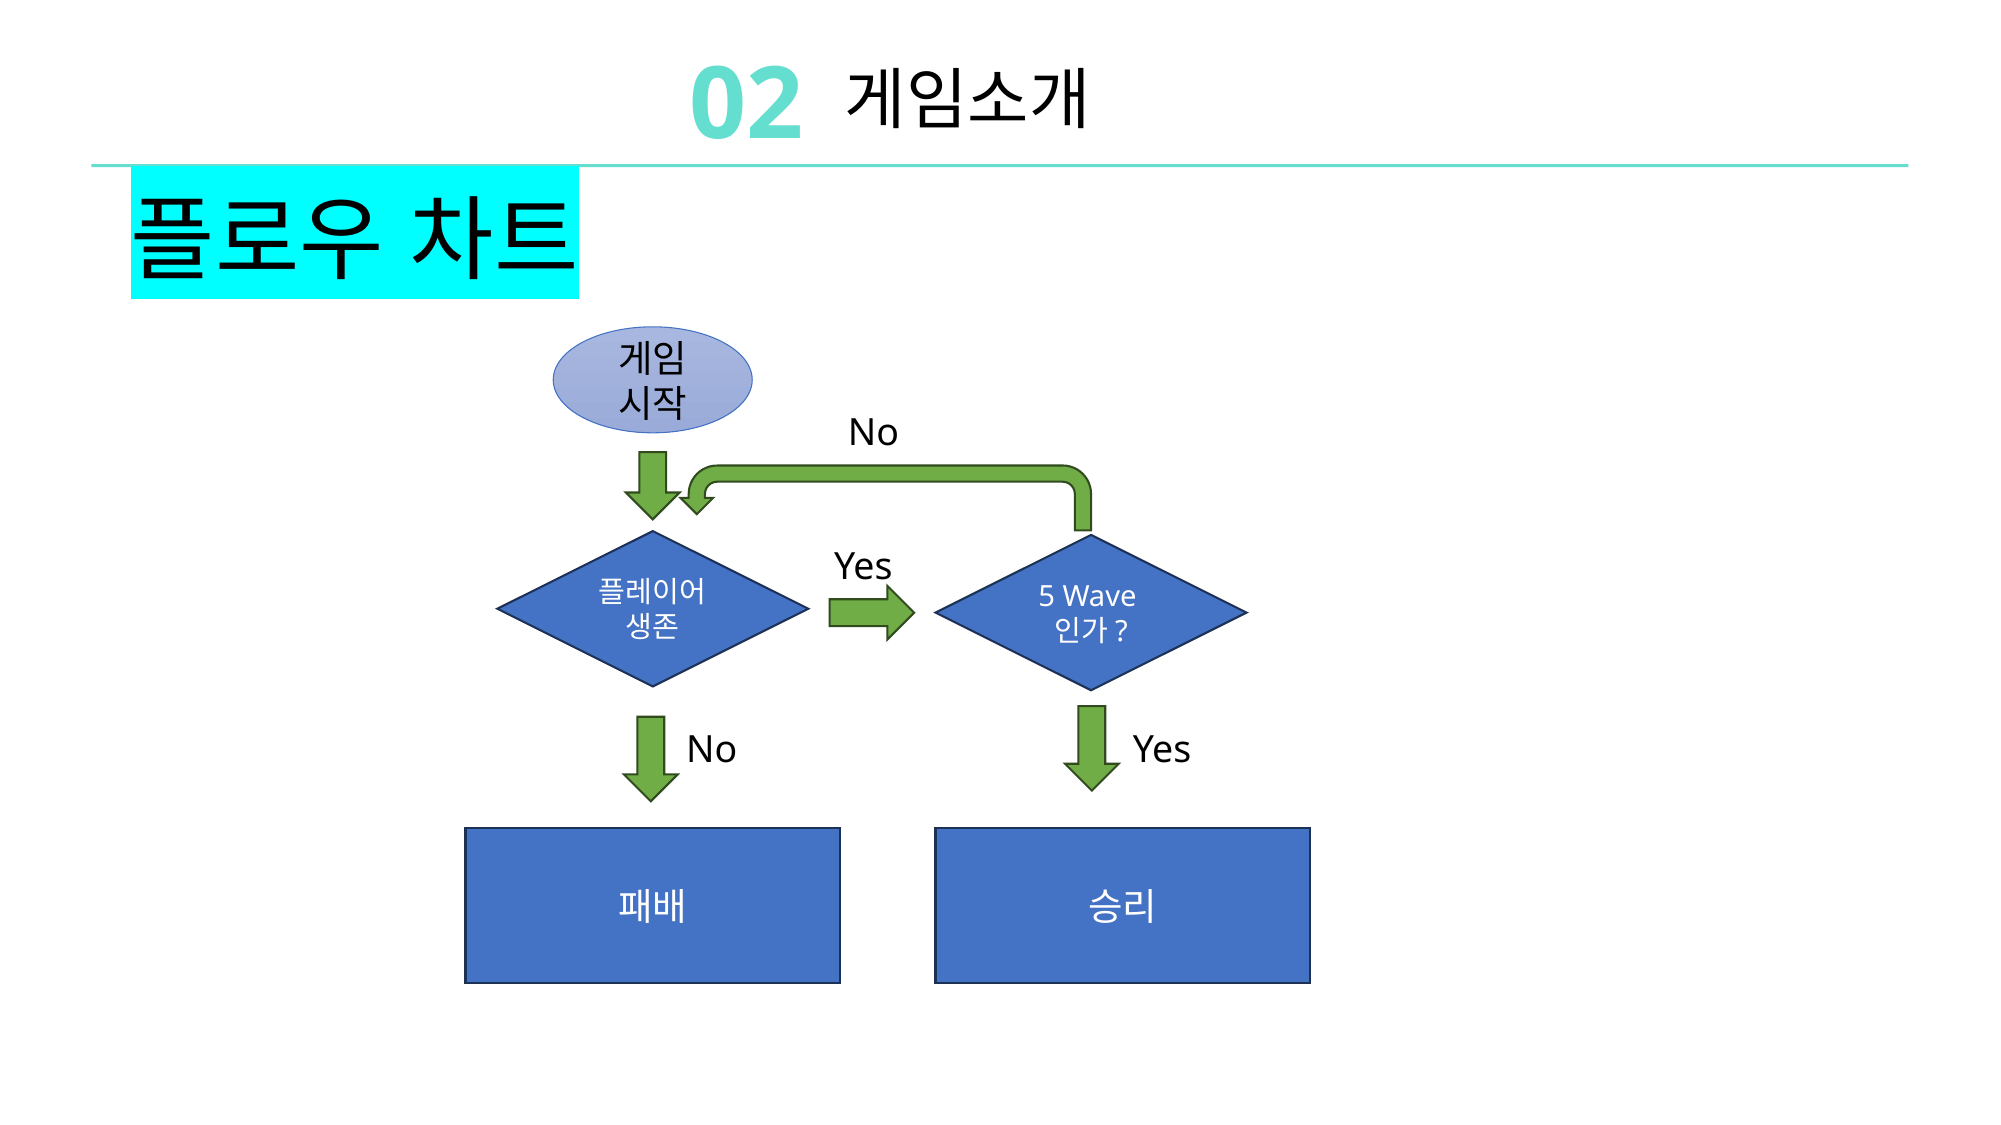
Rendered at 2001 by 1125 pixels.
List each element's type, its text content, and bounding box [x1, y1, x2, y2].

text_box [1445, 163, 1909, 168]
text_box 게임 시작 [552, 326, 753, 434]
text_box [678, 464, 1093, 532]
text_box [90, 163, 673, 168]
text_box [673, 30, 1445, 168]
text_box Yes [819, 534, 908, 595]
text_box 패배 [464, 827, 841, 984]
text_box [623, 451, 683, 521]
text_box Yes [1118, 718, 1207, 778]
text_box 플레이어 생존 [494, 529, 811, 688]
text_box No [671, 718, 753, 778]
text_box [828, 595, 916, 643]
text_box 승리 [934, 827, 1311, 984]
text_box [1062, 705, 1118, 793]
text_box [621, 715, 676, 803]
text_box 플로우 차트 [115, 172, 594, 298]
text_box No [833, 400, 915, 461]
text_box 5 Wave인가? [933, 533, 1249, 692]
